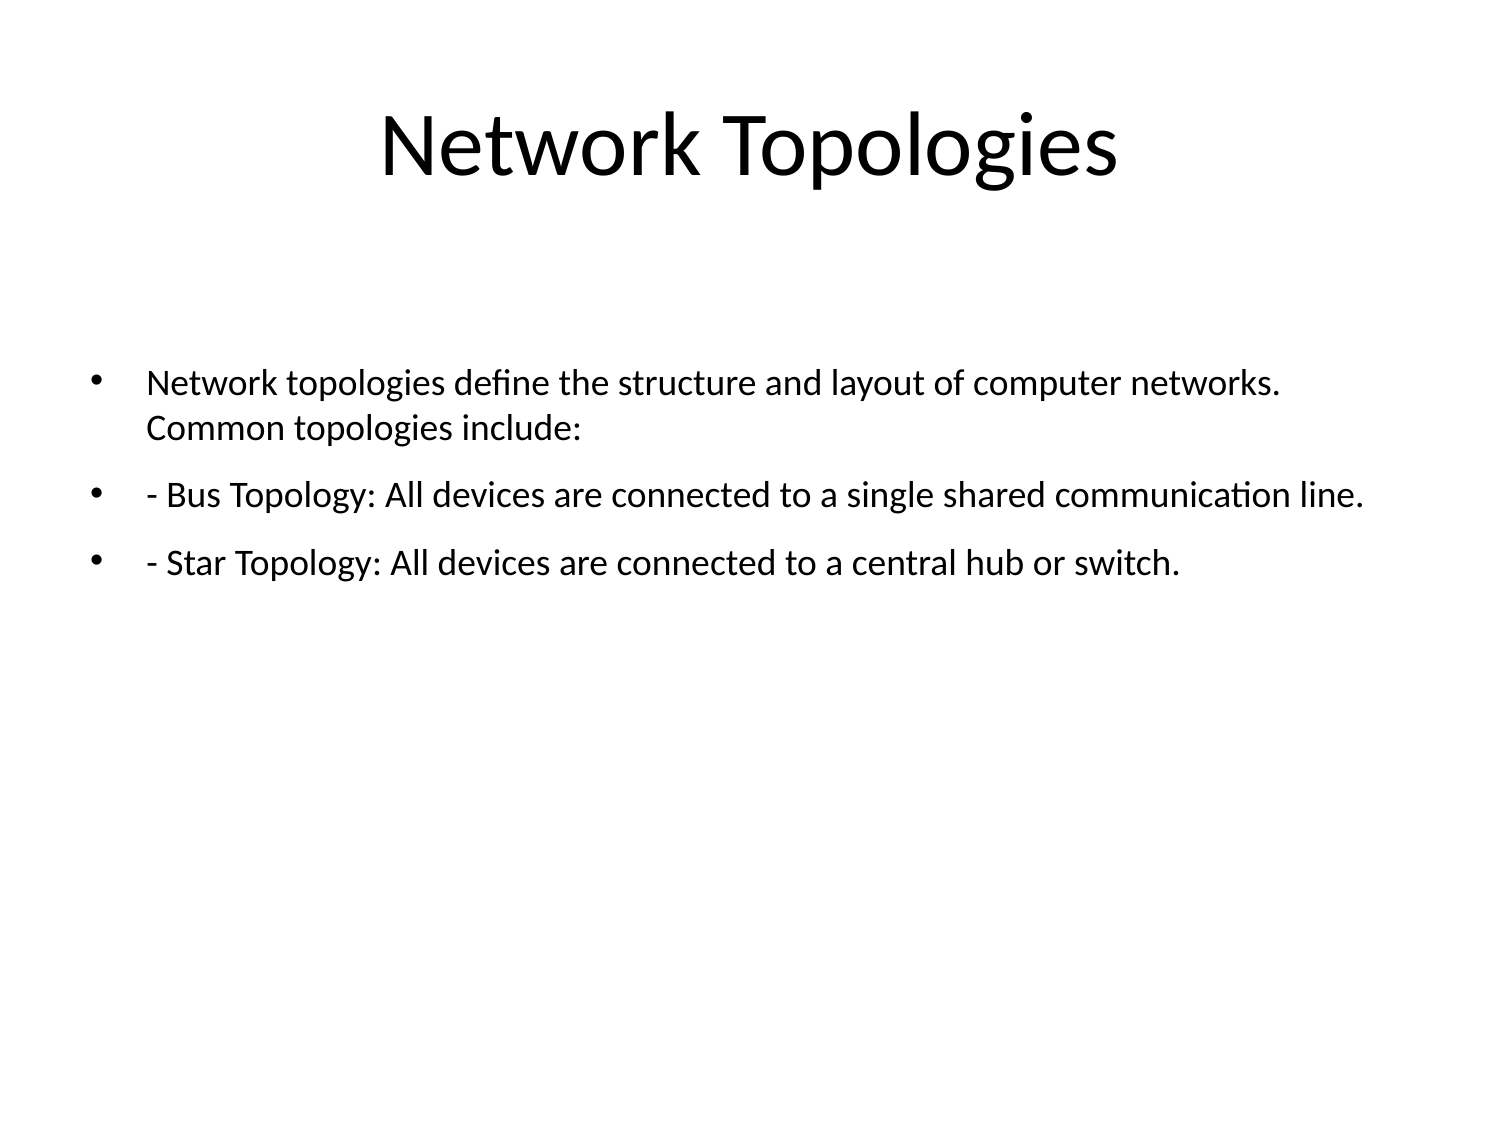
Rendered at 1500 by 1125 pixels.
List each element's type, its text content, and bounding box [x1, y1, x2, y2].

title Network Topologies [75, 45, 1425, 233]
list Network topologies define the structure and layout of computer networks. Common topologies include: - Bus Topology: All devices are connected to a single shared communication line. - Star Topology: All devices are connected to a central hub or switch. [75, 262, 1425, 1005]
